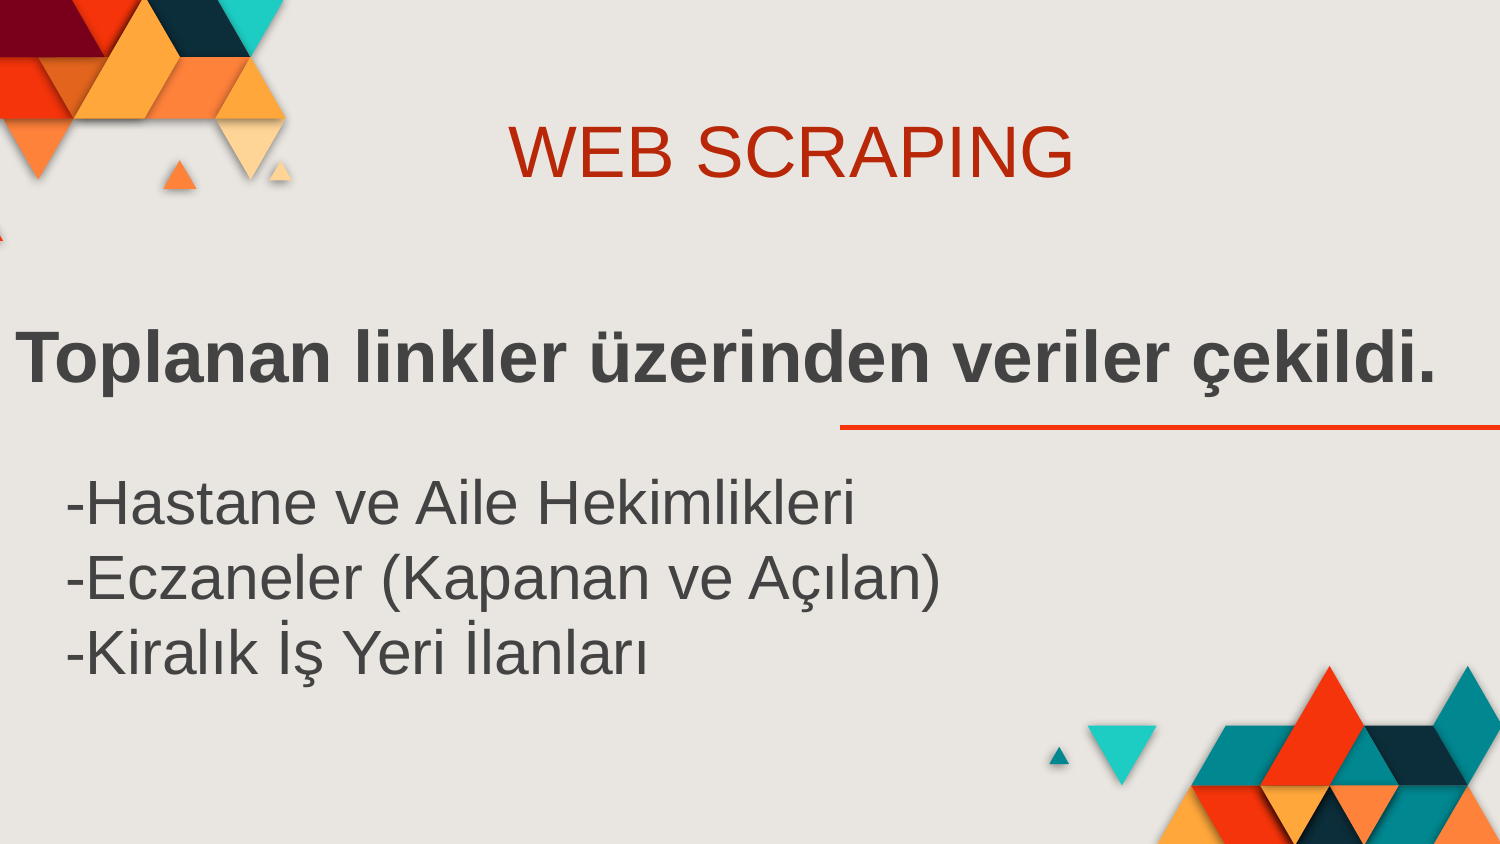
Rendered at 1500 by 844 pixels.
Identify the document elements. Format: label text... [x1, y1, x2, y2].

text_box -Hastane ve Aile Hekimlikleri -Eczaneler (Kapanan ve Açılan) -Kiralık İş Yeri İlanları [50, 538, 994, 702]
text_box WEB SCRAPING [244, 57, 1362, 208]
text_box Toplanan linkler üzerinden veriler çekildi. [0, 285, 1500, 413]
